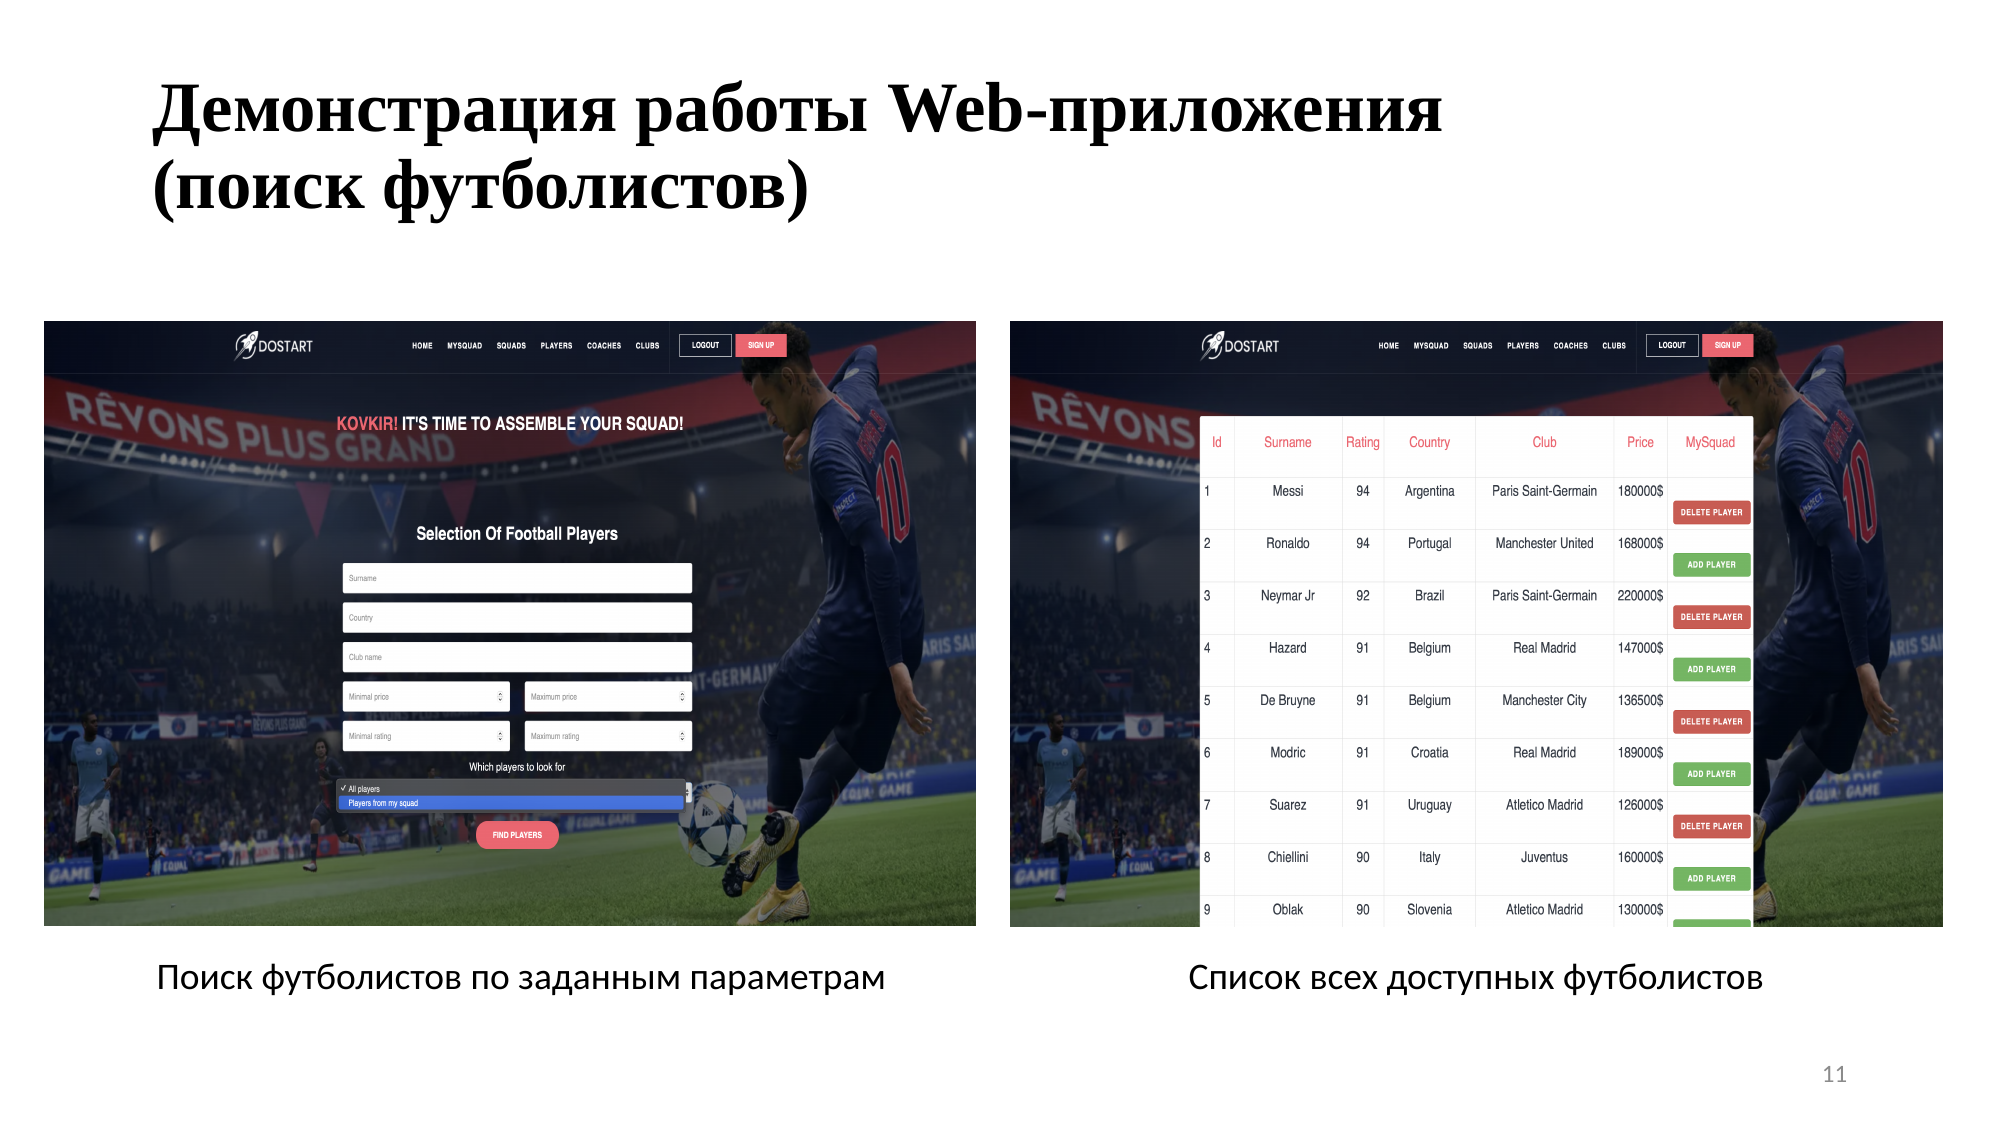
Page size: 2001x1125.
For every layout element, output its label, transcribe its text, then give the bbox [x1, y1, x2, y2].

slide_number 11 [1412, 1042, 1863, 1103]
text_box Поиск футболистов по заданным параметрам [141, 944, 902, 1005]
title Демонстрация работы Web-приложения (поиск футболистов) [137, 38, 1863, 256]
picture [44, 321, 976, 926]
text_box Список всех доступных футболистов [1173, 944, 1780, 1005]
picture [1010, 321, 1943, 927]
